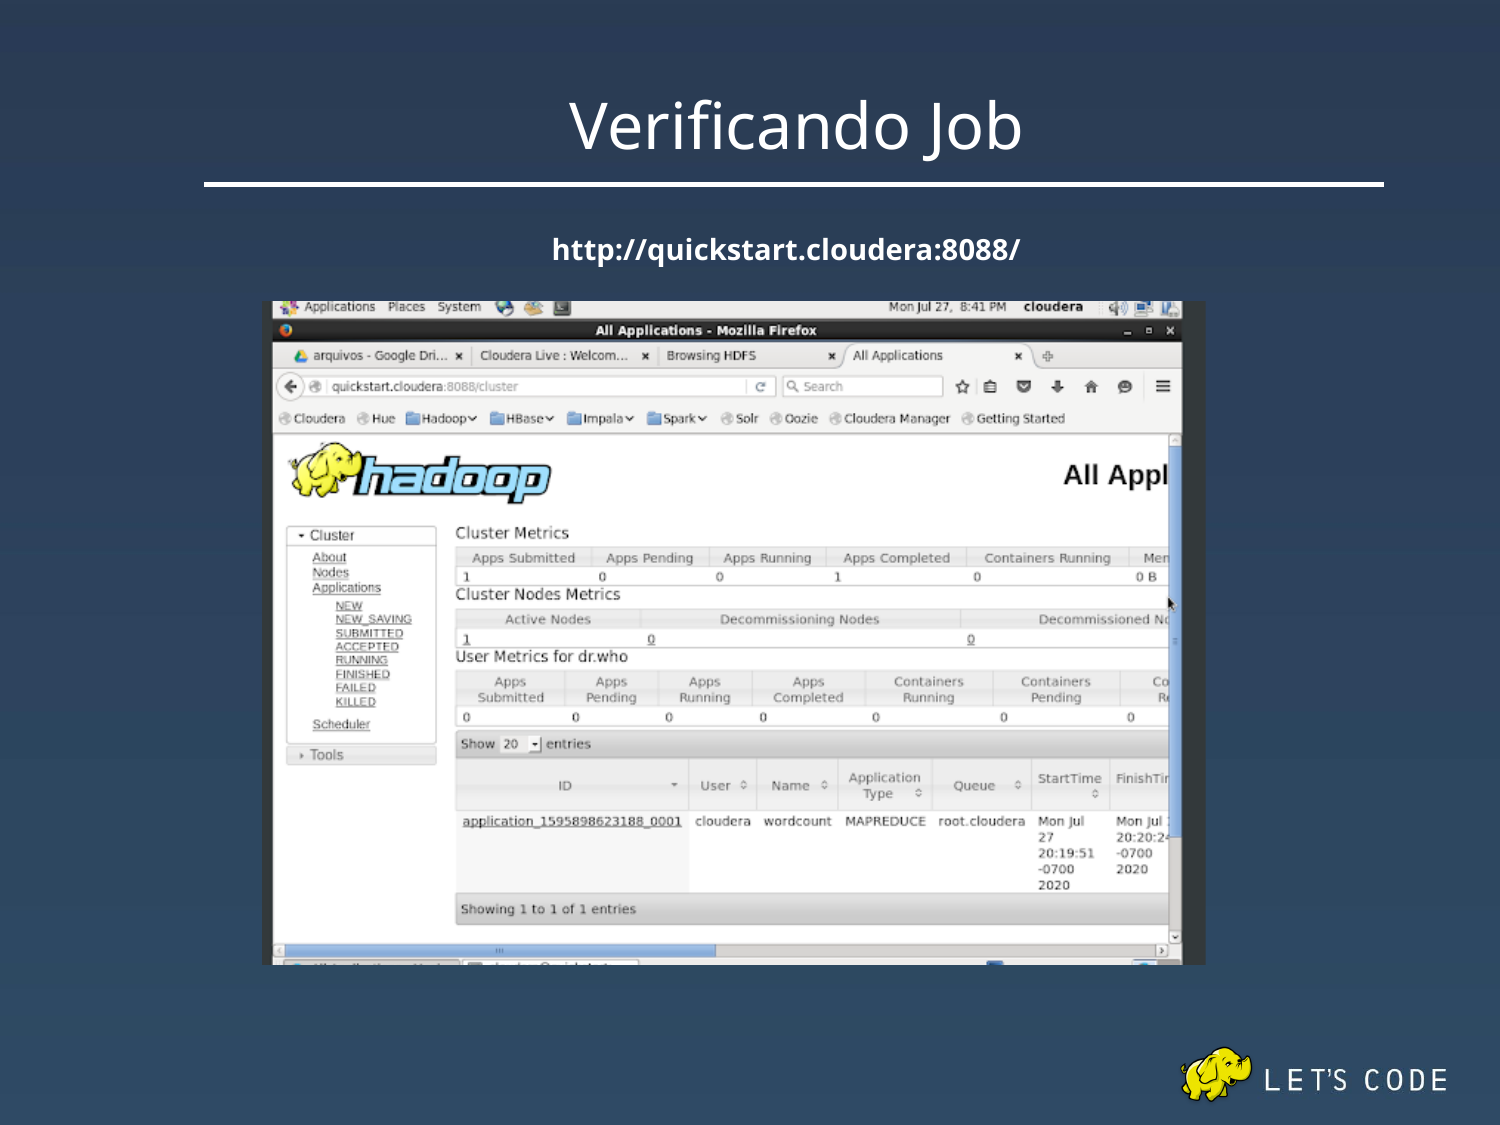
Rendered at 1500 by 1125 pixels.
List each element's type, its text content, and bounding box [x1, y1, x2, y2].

picture [0, 0, 1500, 1125]
text_box Verificando Job [195, 69, 1399, 168]
text_box http://quickstart.cloudera:8088/ [83, 215, 1489, 281]
